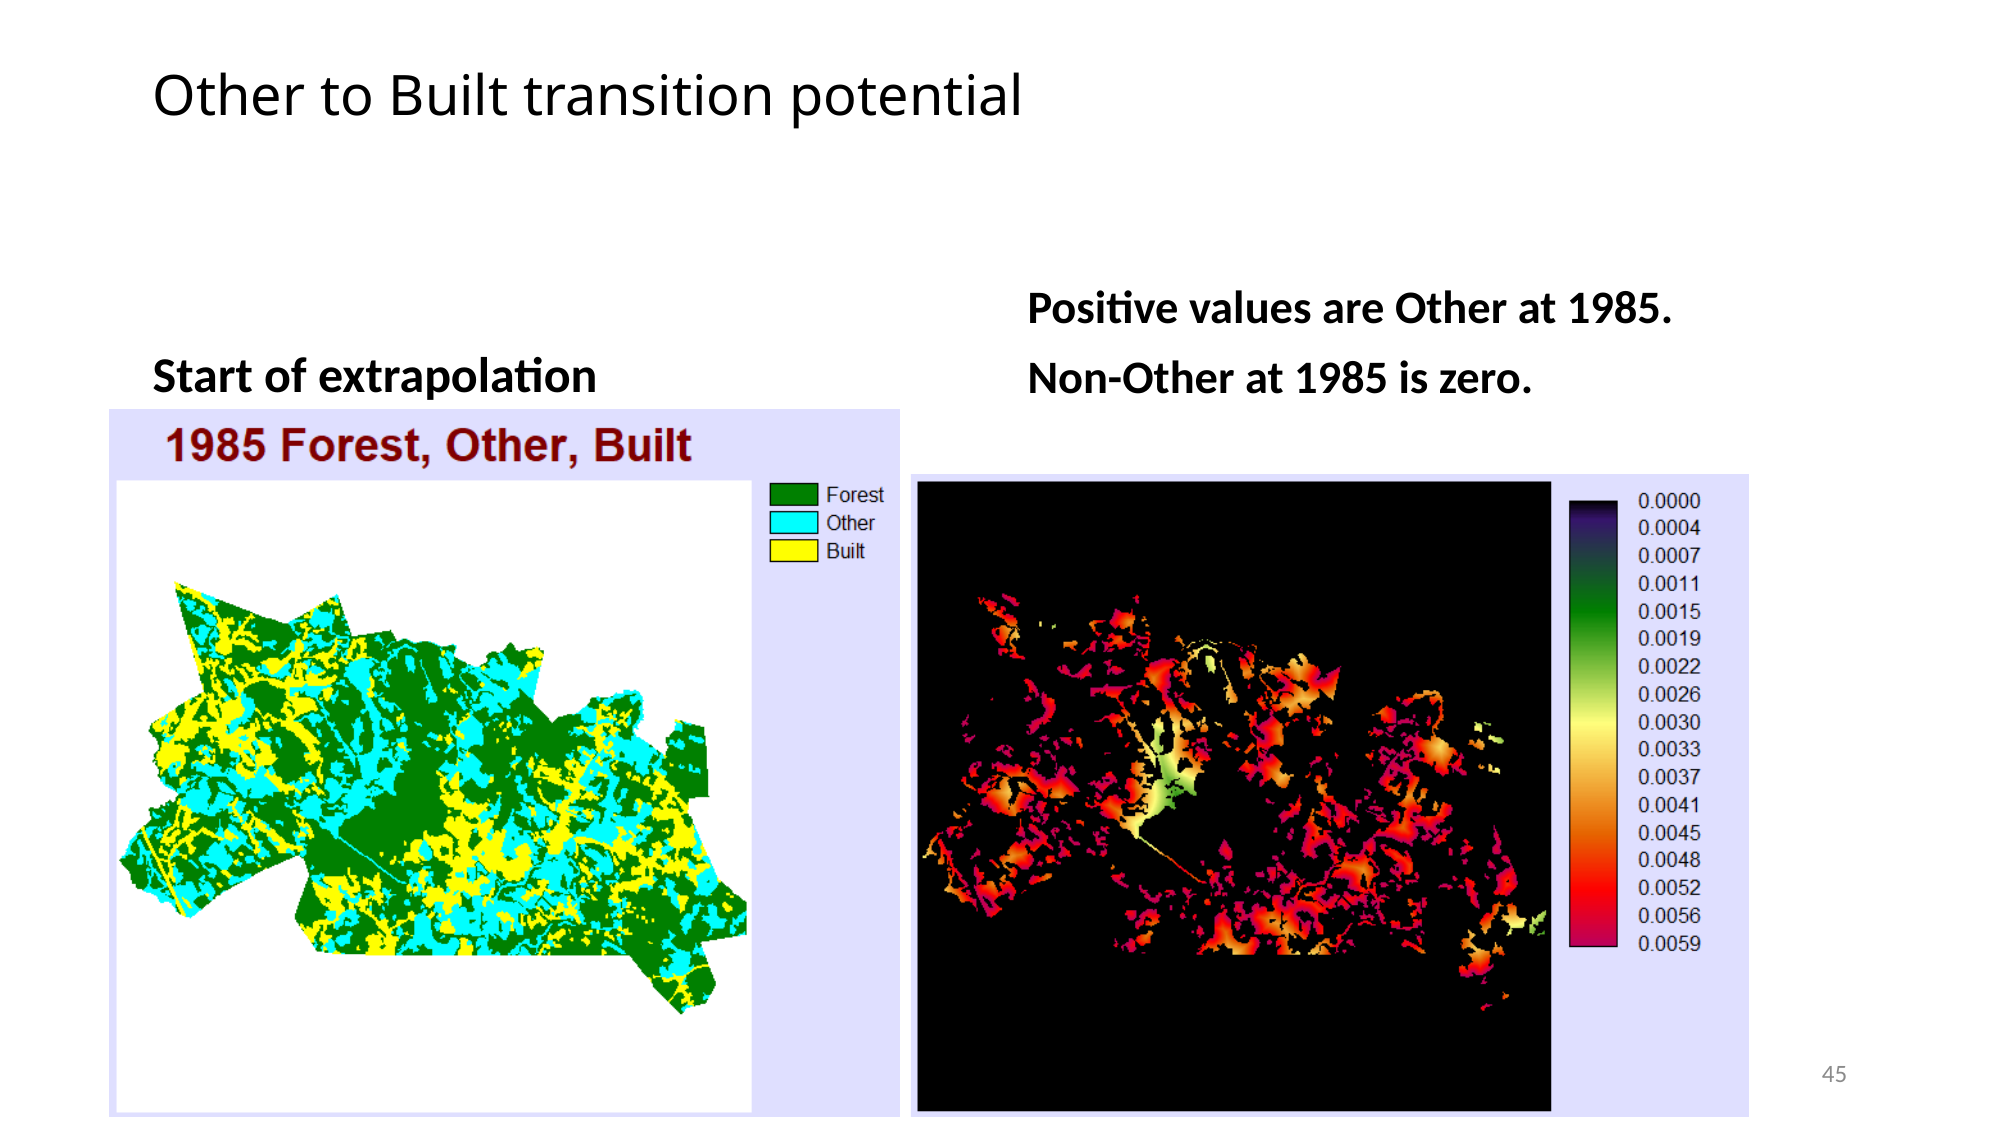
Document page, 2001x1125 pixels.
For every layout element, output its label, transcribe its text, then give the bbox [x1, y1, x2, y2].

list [910, 474, 1749, 1117]
list Positive values are Other at 1985. Non-Other at 1985 is zero. [1012, 275, 1863, 411]
title Other to Built transition potential [137, 59, 1863, 136]
list Start of extrapolation [137, 275, 984, 411]
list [109, 409, 900, 1117]
slide_number 45 [1749, 1042, 1863, 1103]
